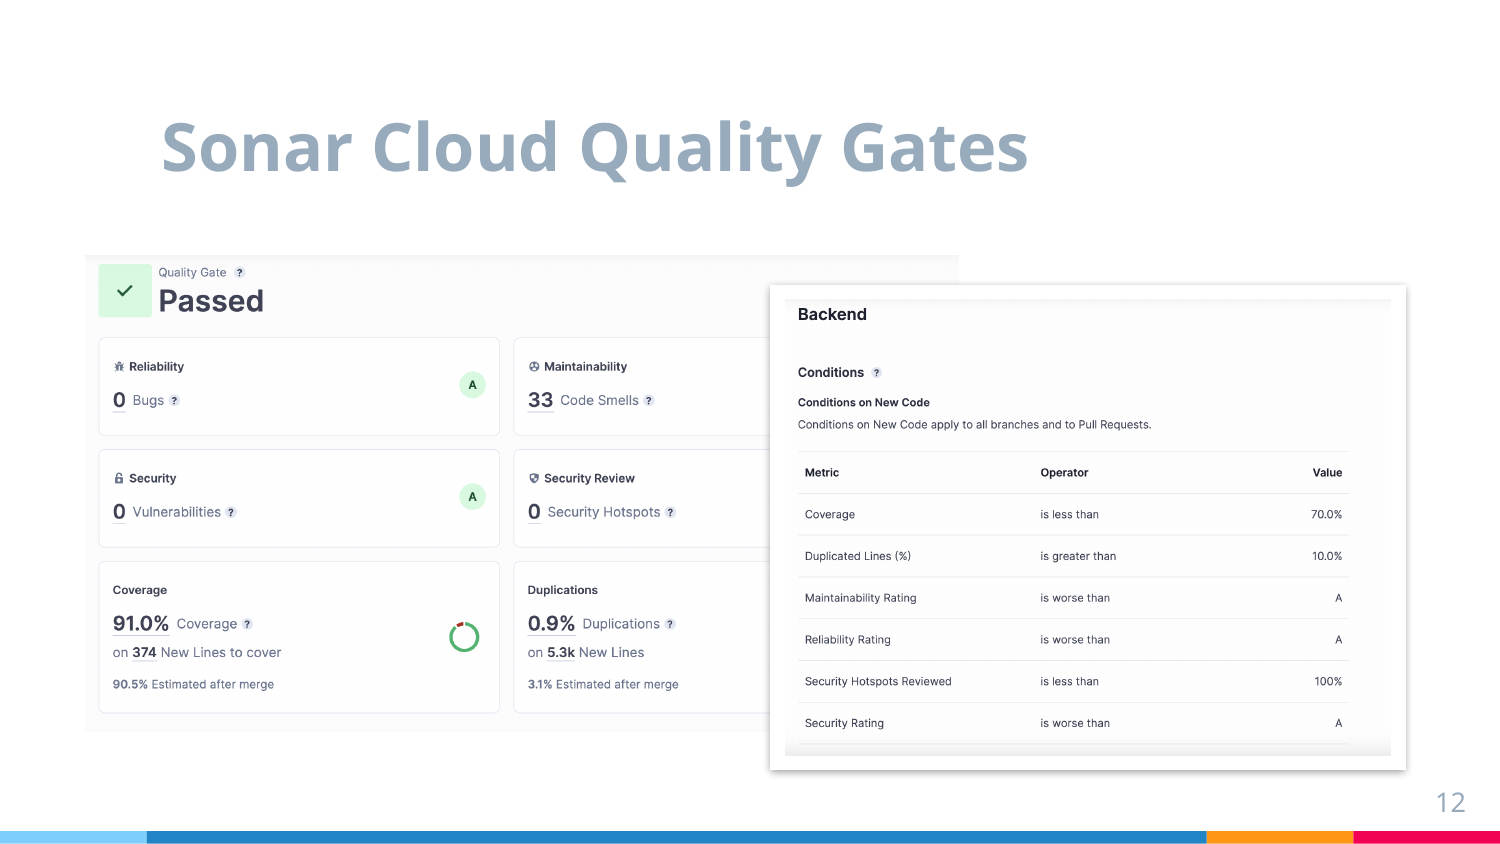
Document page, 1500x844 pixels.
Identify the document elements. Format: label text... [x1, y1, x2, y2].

picture [85, 255, 1392, 756]
title Sonar Cloud Quality Gates [146, 58, 1207, 200]
slide_number 12 [1391, 770, 1482, 822]
